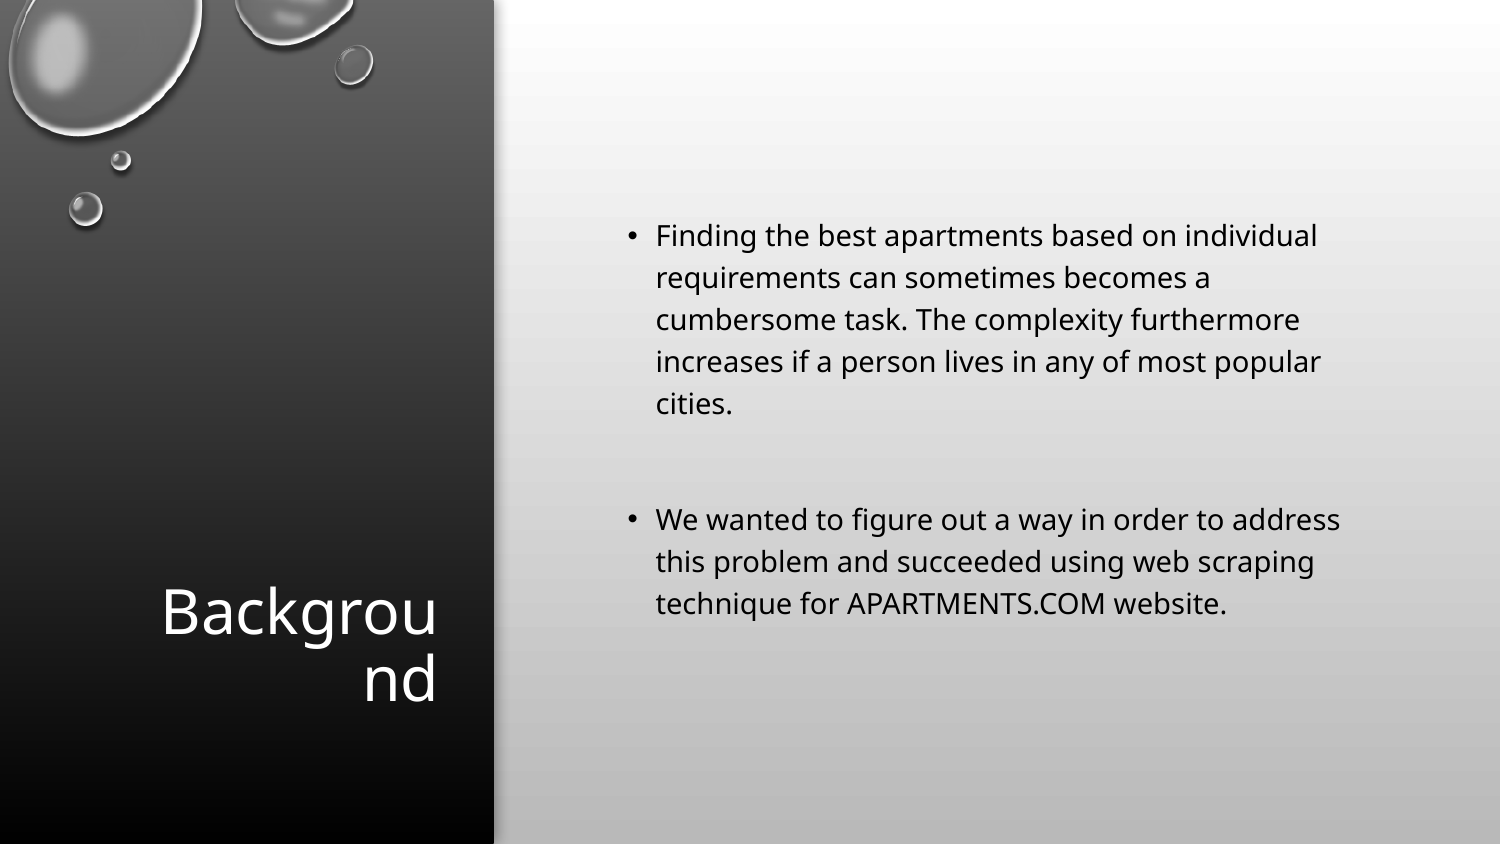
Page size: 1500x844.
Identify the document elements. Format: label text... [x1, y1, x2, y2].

list Finding the best apartments based on individual requirements can sometimes becomes a cumbersome task. The complexity furthermore increases if a person lives in any of most popular cities. We wanted to figure out a way in order to address this problem and succeeded using web scraping technique for APARTMENTS.COM website. [612, 118, 1382, 713]
picture [0, 0, 409, 271]
title Background [118, 118, 455, 723]
text_box [0, 0, 495, 844]
text_box [505, 0, 1500, 844]
